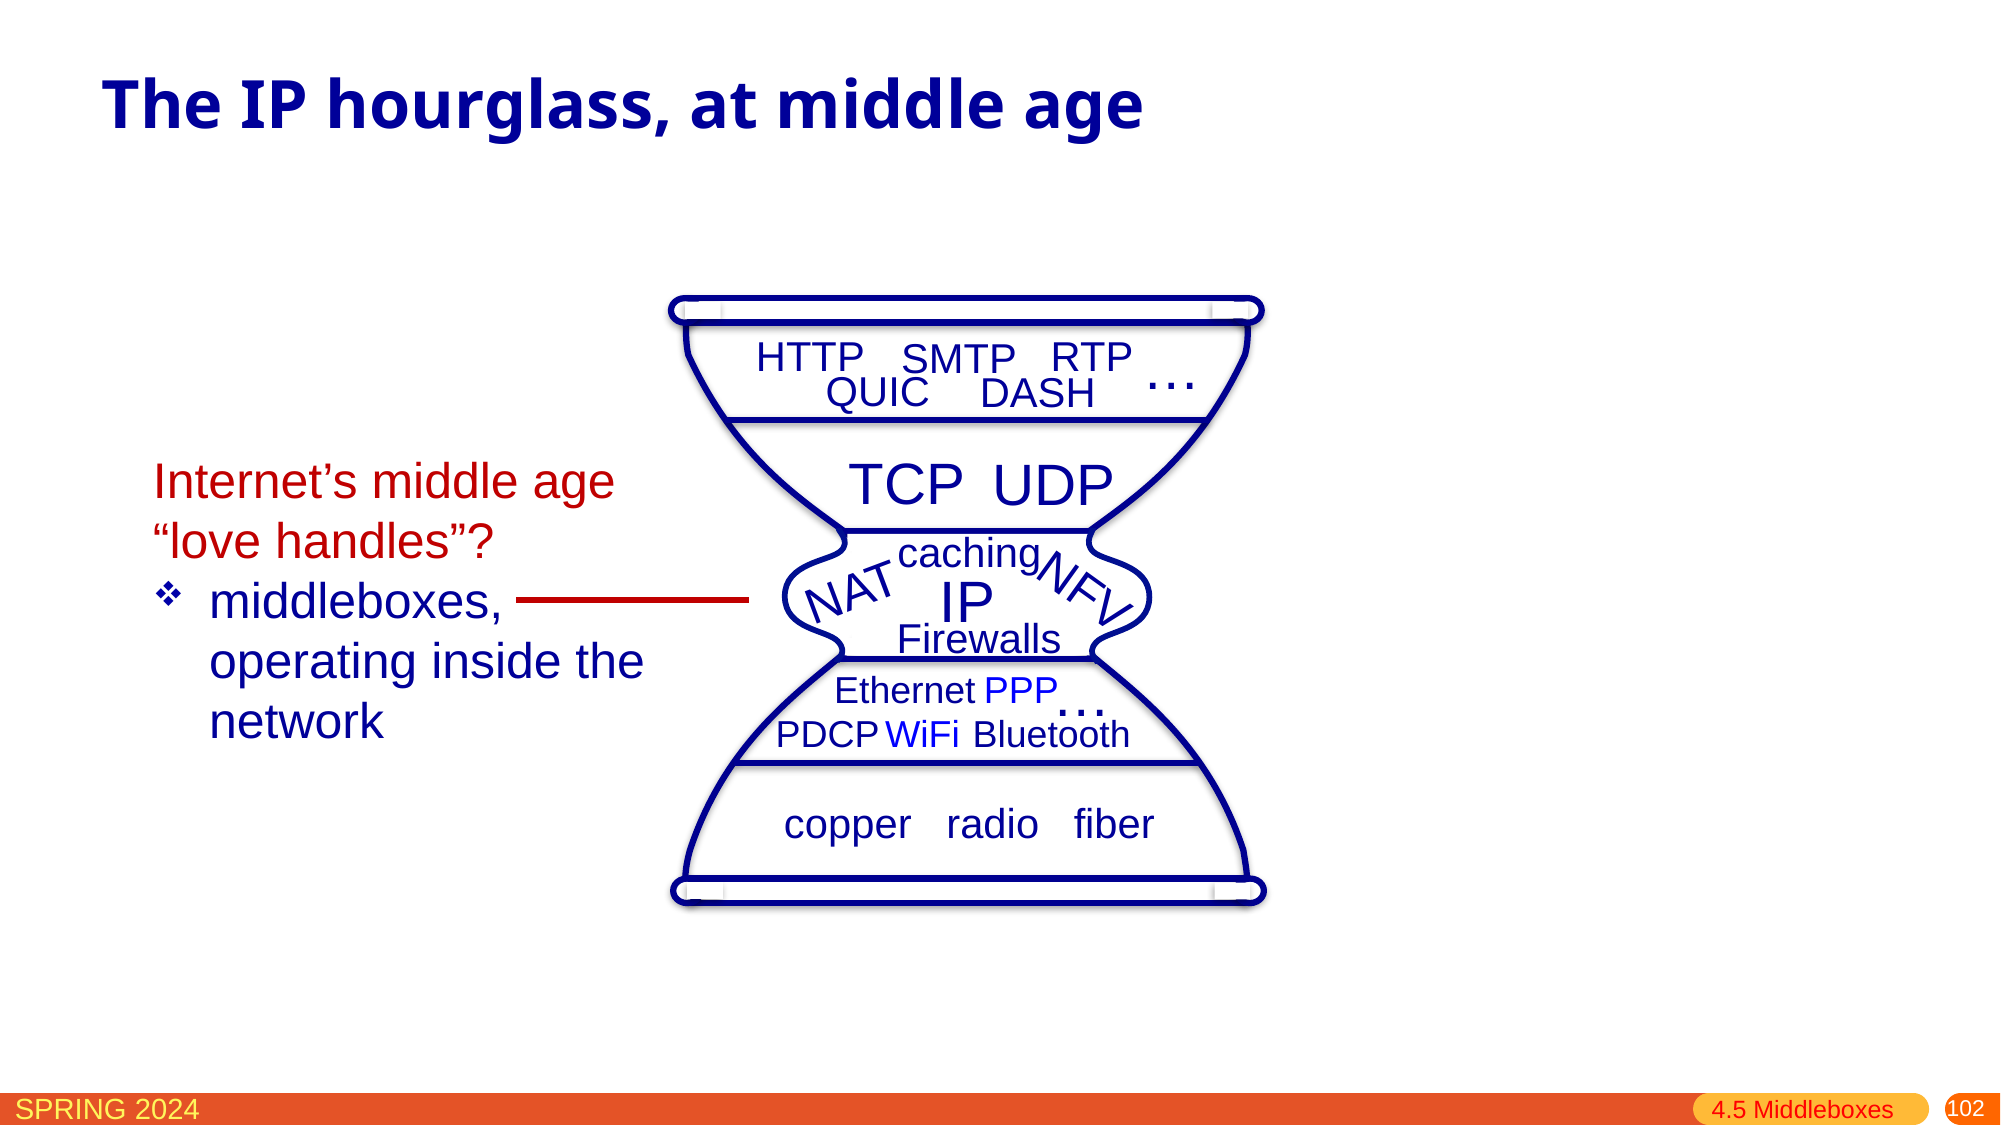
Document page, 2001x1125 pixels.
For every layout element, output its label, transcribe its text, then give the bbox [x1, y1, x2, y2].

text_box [670, 296, 1265, 904]
text_box 4.5 Middleboxes [1696, 1086, 1922, 1125]
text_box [787, 517, 1152, 671]
title The IP hourglass, at middle age [86, 42, 1914, 161]
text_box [137, 440, 749, 760]
